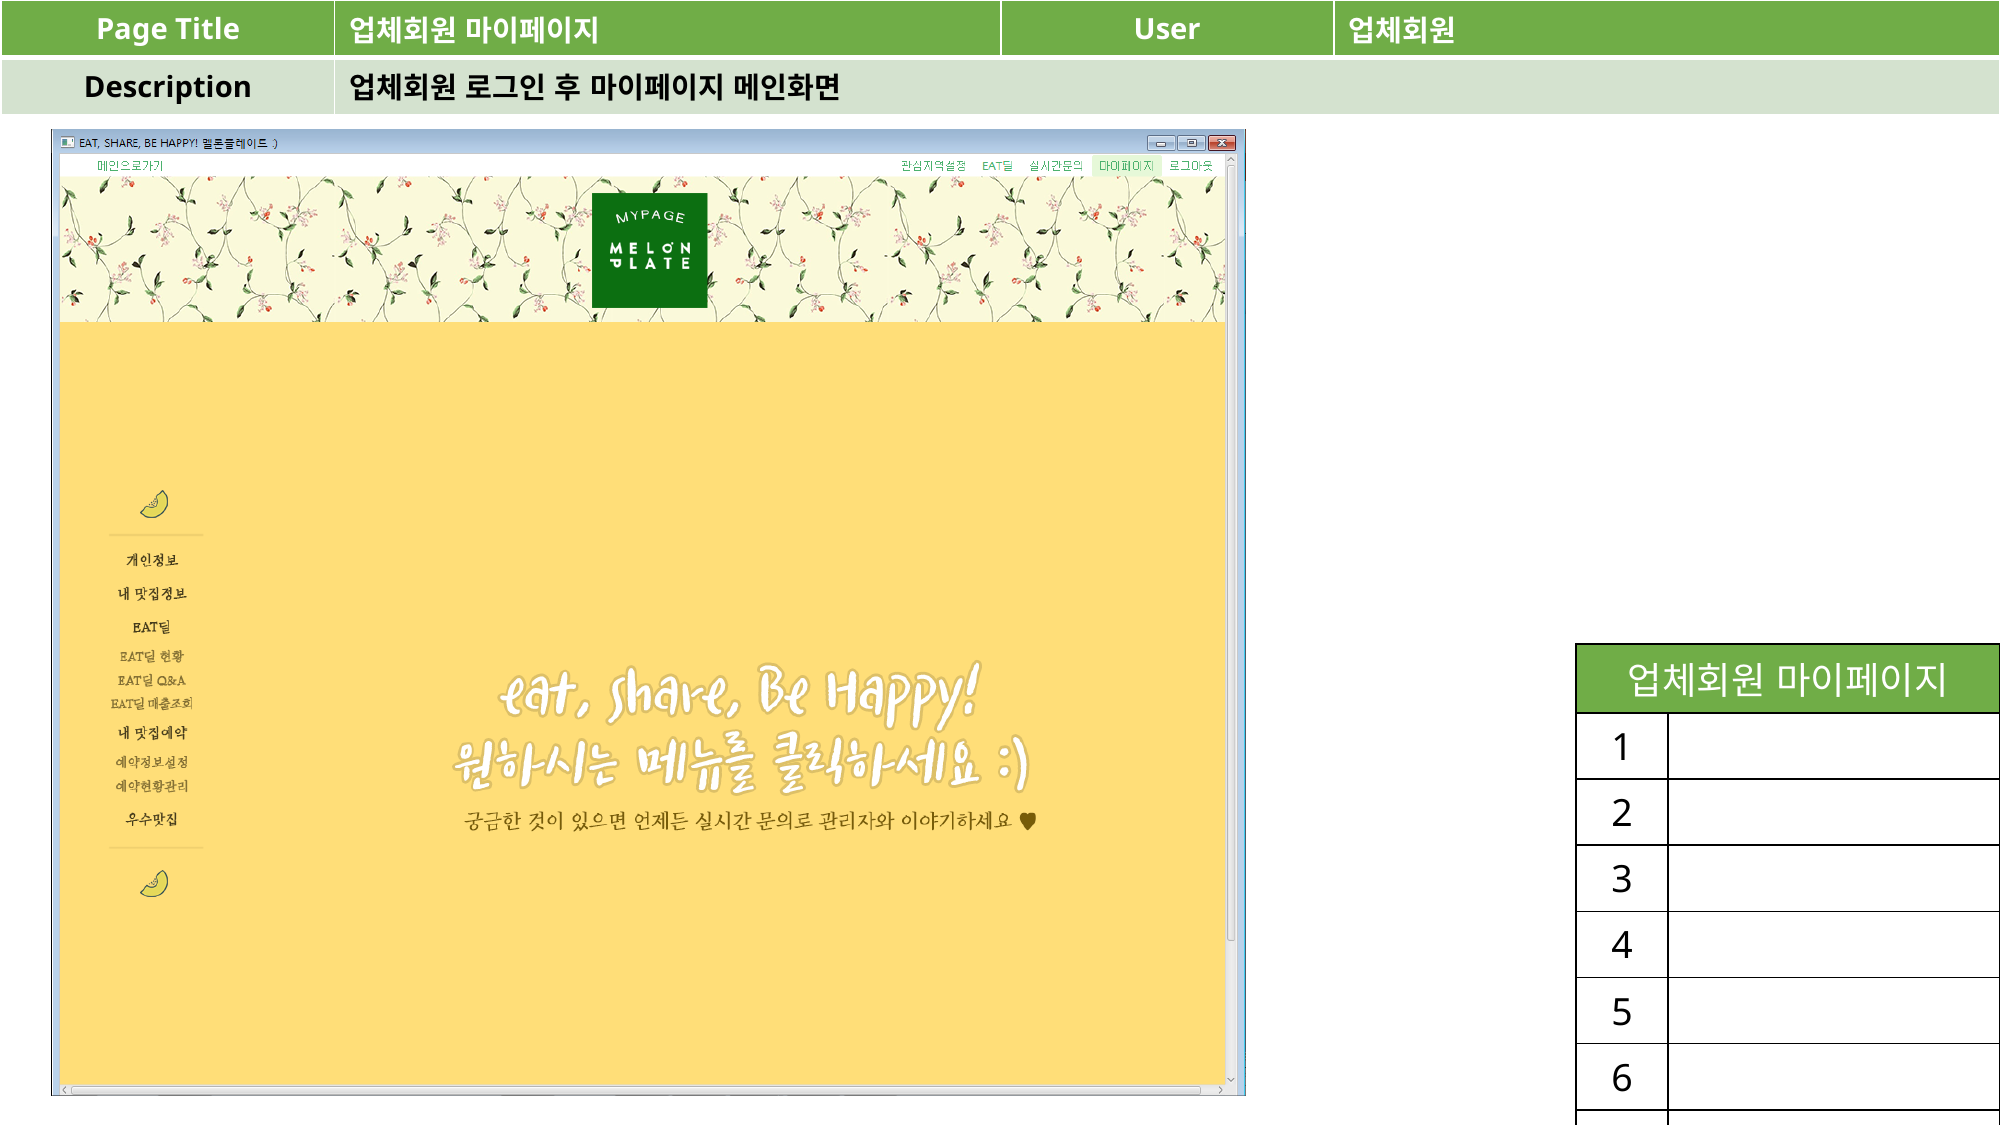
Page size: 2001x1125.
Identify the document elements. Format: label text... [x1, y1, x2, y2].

table_cell [1669, 1111, 1999, 1125]
table_cell [1669, 912, 1999, 977]
picture [51, 129, 1246, 1096]
table_cell Description [2, 60, 334, 114]
table_cell [1669, 780, 1999, 844]
table_header 업체회원 [1335, 1, 1999, 55]
table_cell [1669, 846, 1999, 911]
table_cell [1669, 978, 1999, 1043]
table_cell 6 [1577, 1044, 1667, 1109]
table_header User [1002, 1, 1333, 55]
table_header 업체회원 마이페이지 [335, 1, 1000, 55]
table_cell 7 [1577, 1111, 1667, 1125]
table_cell 2 [1577, 780, 1667, 844]
table_cell 3 [1577, 846, 1667, 911]
table_cell 4 [1577, 912, 1667, 977]
table_header 업체회원 마이페이지 [1577, 645, 1999, 712]
table_header Page Title [2, 1, 334, 55]
table_cell [1669, 714, 1999, 778]
table_cell 1 [1577, 714, 1667, 778]
table_cell 5 [1577, 978, 1667, 1043]
table_cell 업체회원 로그인 후 마이페이지 메인화면 [335, 60, 1999, 114]
table_cell [1669, 1044, 1999, 1109]
